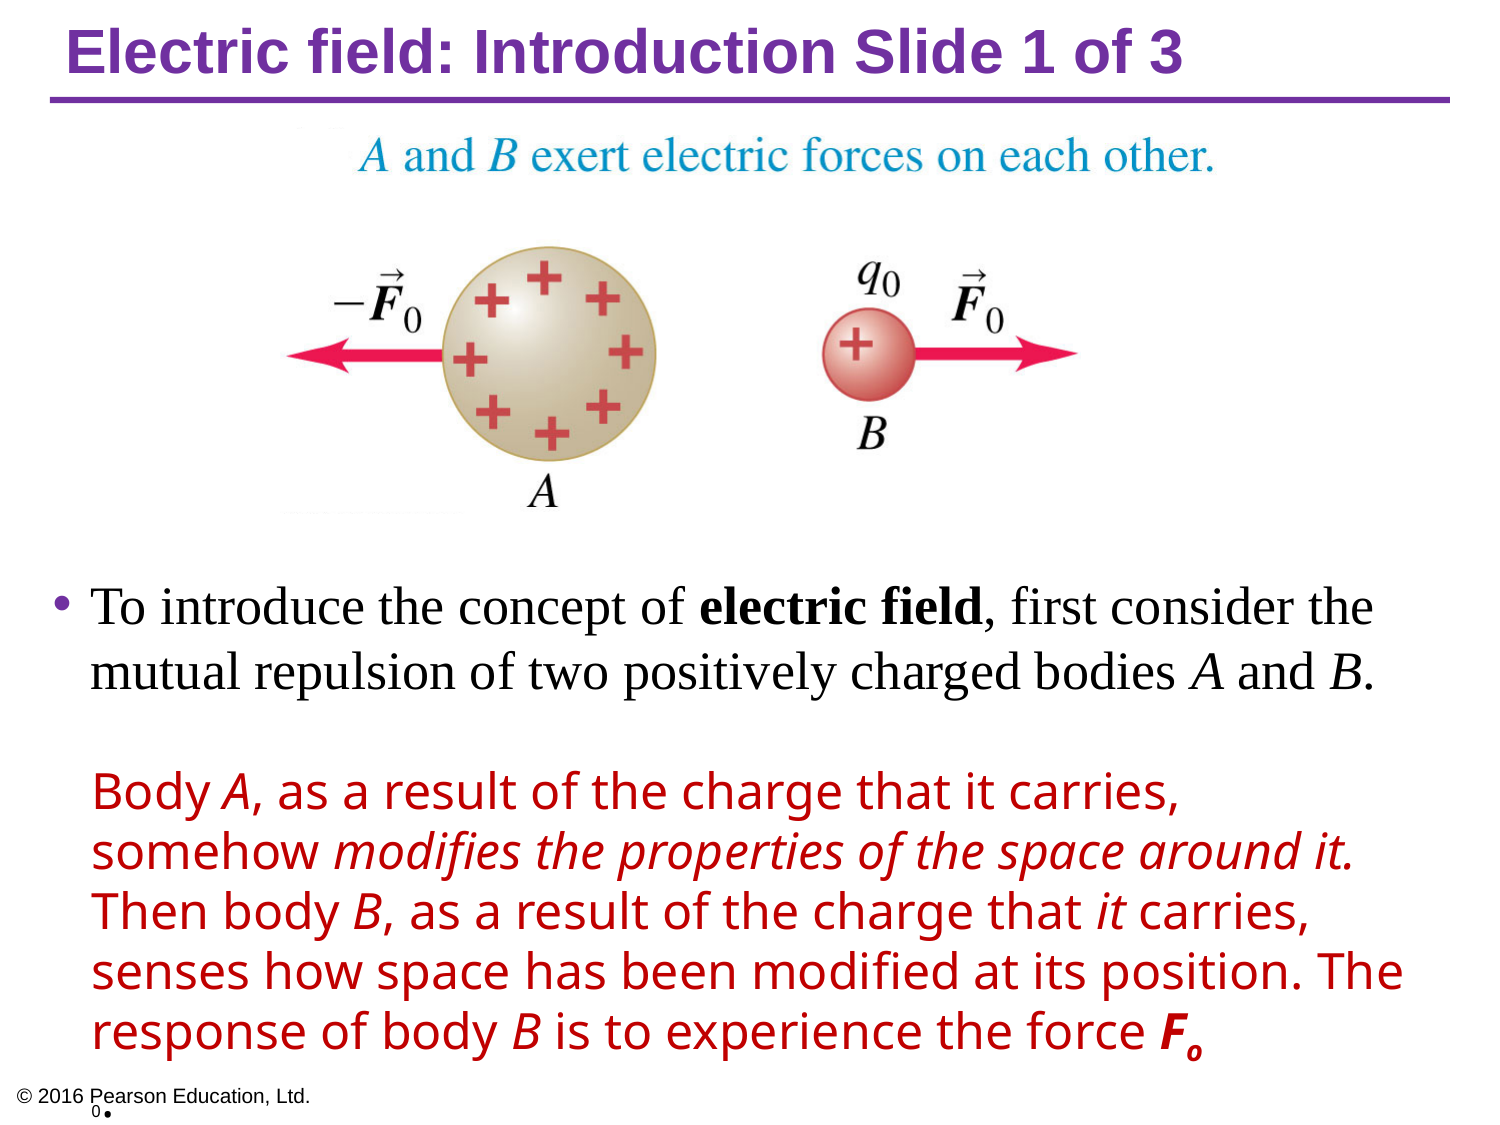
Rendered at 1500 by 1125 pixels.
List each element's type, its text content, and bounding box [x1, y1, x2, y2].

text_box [280, 126, 1220, 514]
list To introduce the concept of electric field, first consider the mutual repulsion of two positively charged bodies A and B. [37, 562, 1450, 1035]
text_box Body A, as a result of the charge that it carries, somehow modifies the properties of the space around it. Then body B, as a result of the charge that it carries, senses how space has been modified at its position. The response of body B is to experience the force Fo 0. [76, 751, 1436, 1125]
footer © 2016 Pearson Education, Ltd. [1, 1065, 76, 1125]
title Electric field: Introduction Slide 1 of 3 [50, 12, 1450, 96]
